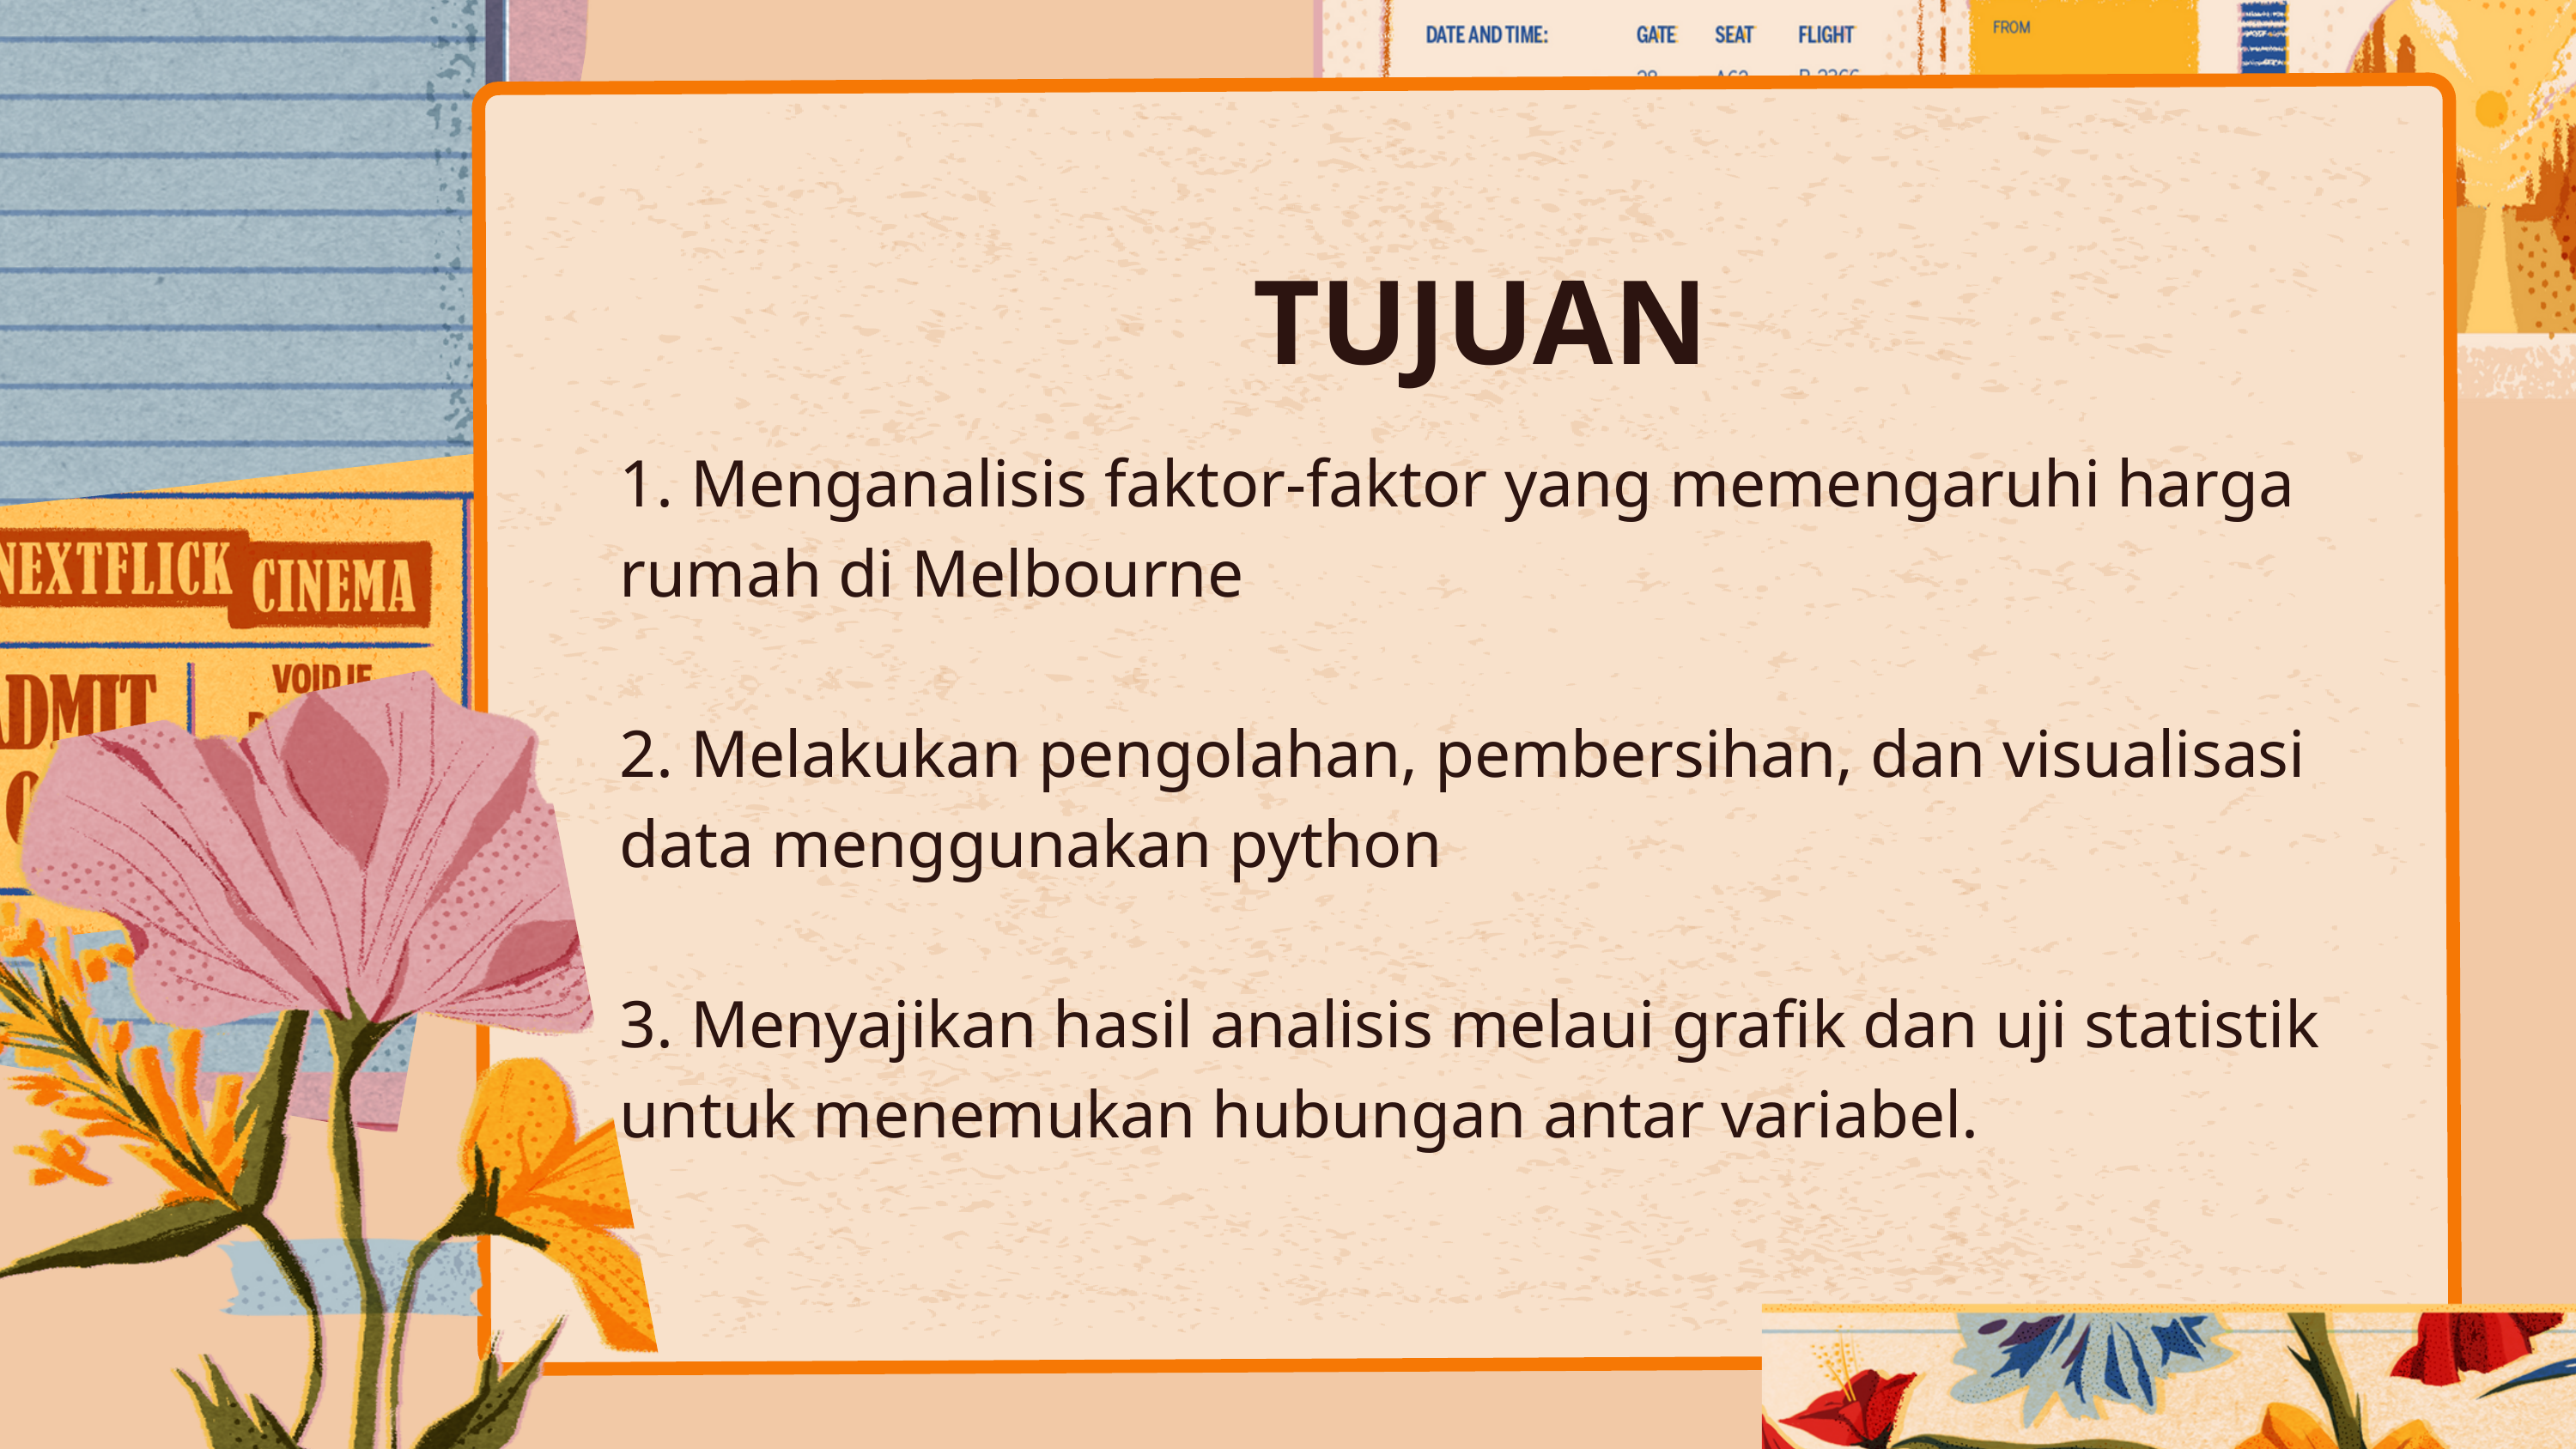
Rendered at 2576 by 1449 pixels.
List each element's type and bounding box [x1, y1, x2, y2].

text_box [0, 453, 474, 750]
text_box [1301, 0, 2576, 472]
text_box [0, 0, 595, 506]
text_box [1761, 1303, 2576, 1449]
text_box [0, 660, 677, 1449]
text_box [481, 83, 2452, 1365]
